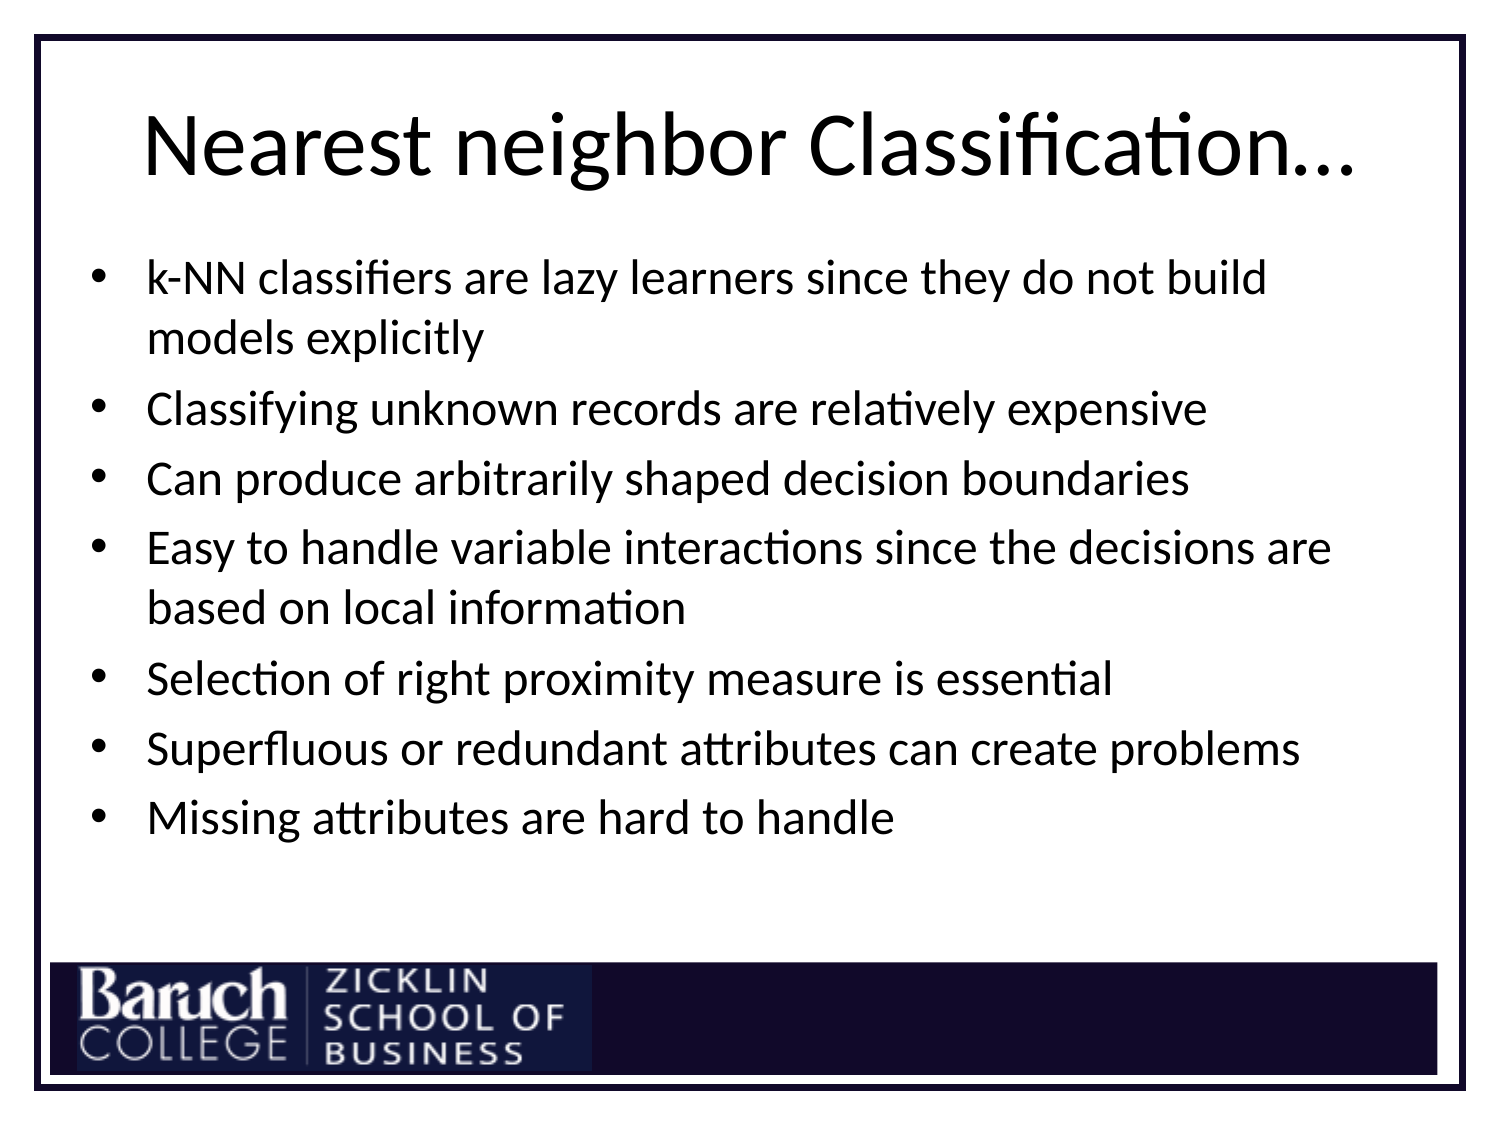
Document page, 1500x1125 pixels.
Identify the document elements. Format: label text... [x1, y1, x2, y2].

title Nearest neighbor Classification… [75, 45, 1425, 233]
list k-NN classifiers are lazy learners since they do not build models explicitly Classifying unknown records are relatively expensive Can produce arbitrarily shaped decision boundaries Easy to handle variable interactions since the decisions are based on local information Selection of right proximity measure is essential Superfluous or redundant attributes can create problems Missing attributes are hard to handle [75, 237, 1440, 1088]
